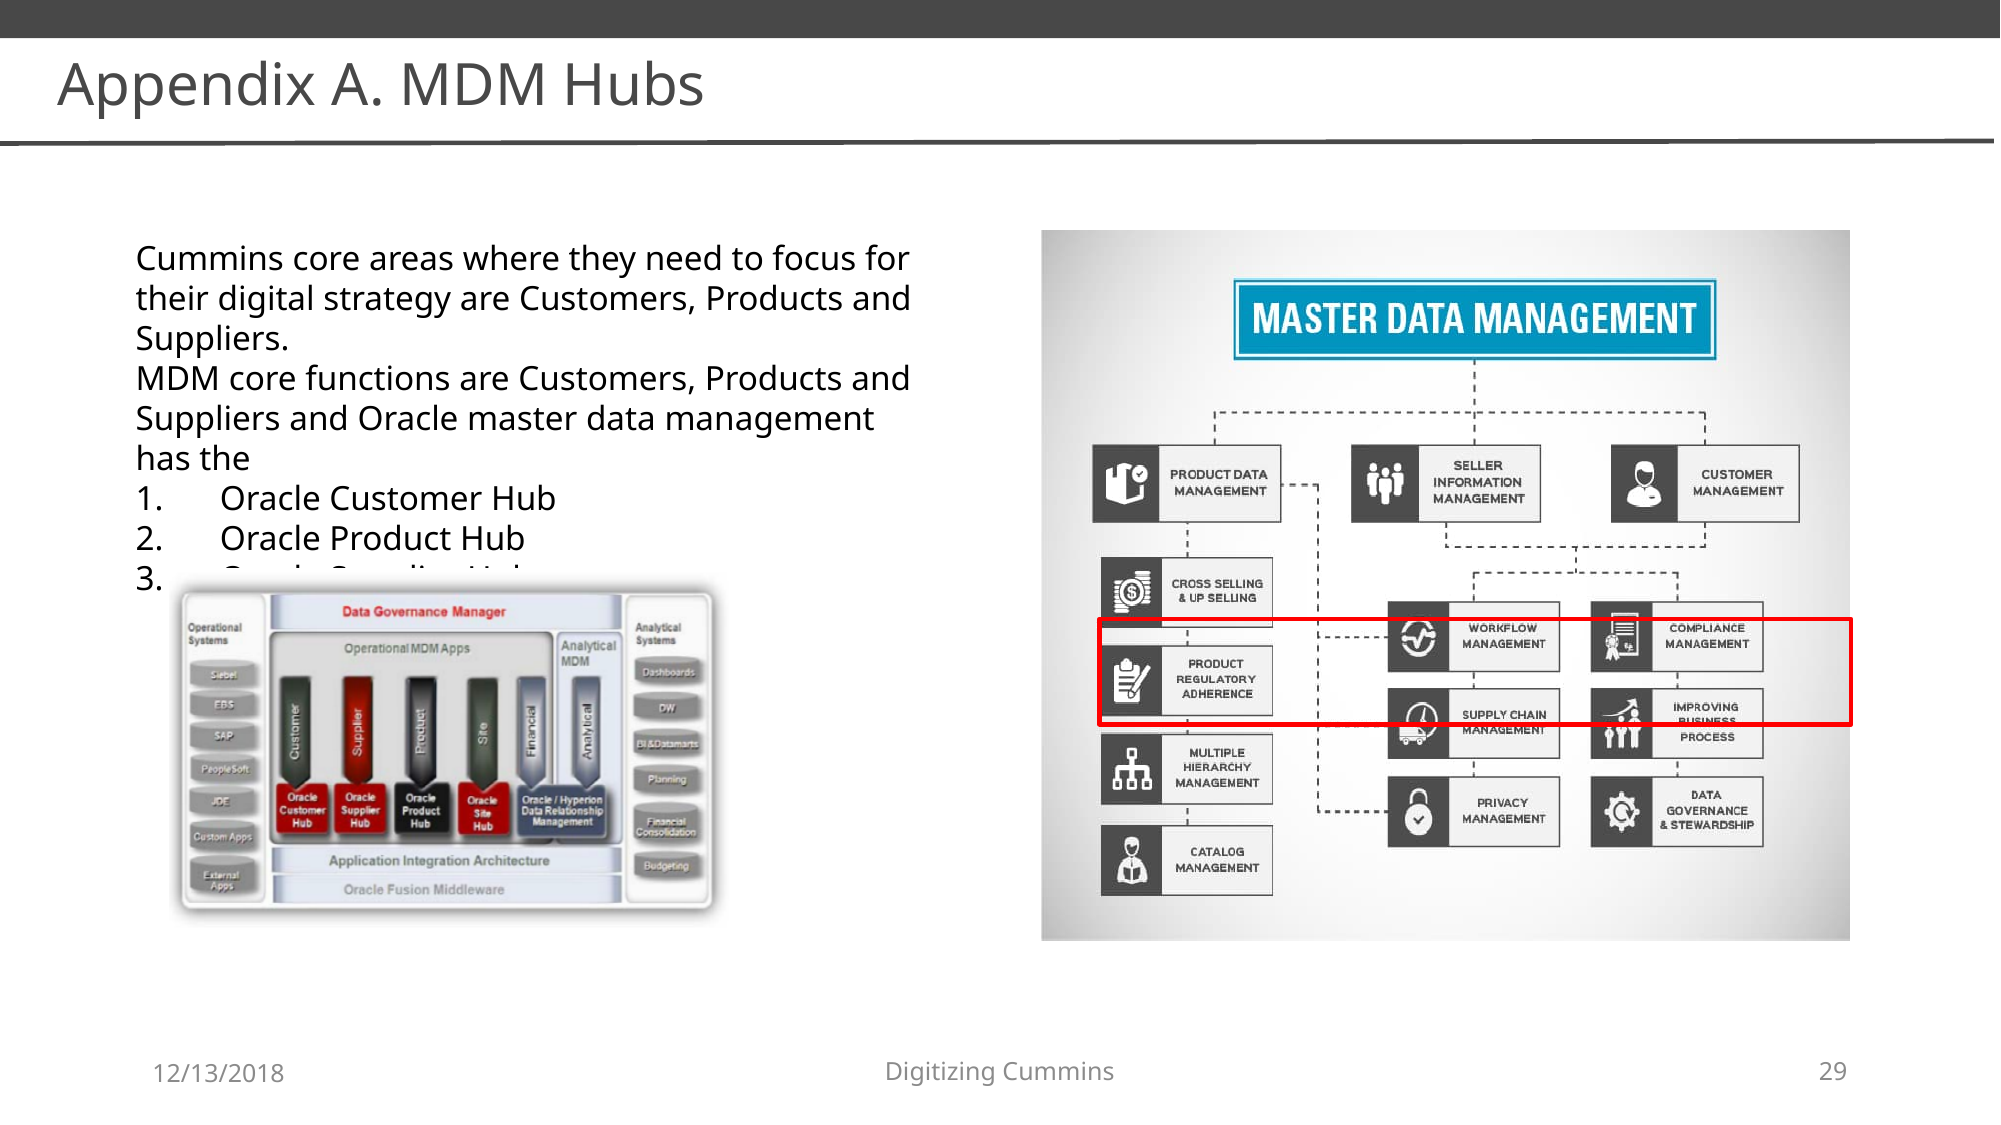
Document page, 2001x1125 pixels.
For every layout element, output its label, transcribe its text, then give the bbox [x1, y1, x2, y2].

slide_number 29 [1412, 1042, 1863, 1103]
picture [169, 568, 733, 941]
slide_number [137, 1042, 588, 1103]
text_box Cummins core areas where they need to focus for their digital strategy are Customers, Products and Suppliers. MDM core functions are Customers, Products and Suppliers and Oracle master data management has the Oracle Customer Hub Oracle Product Hub Oracle Supplier Hub [120, 230, 954, 605]
picture [1041, 230, 1850, 941]
footer Digitizing Cummins [662, 1042, 1338, 1103]
list Appendix A. MDM Hubs [42, 48, 1959, 159]
